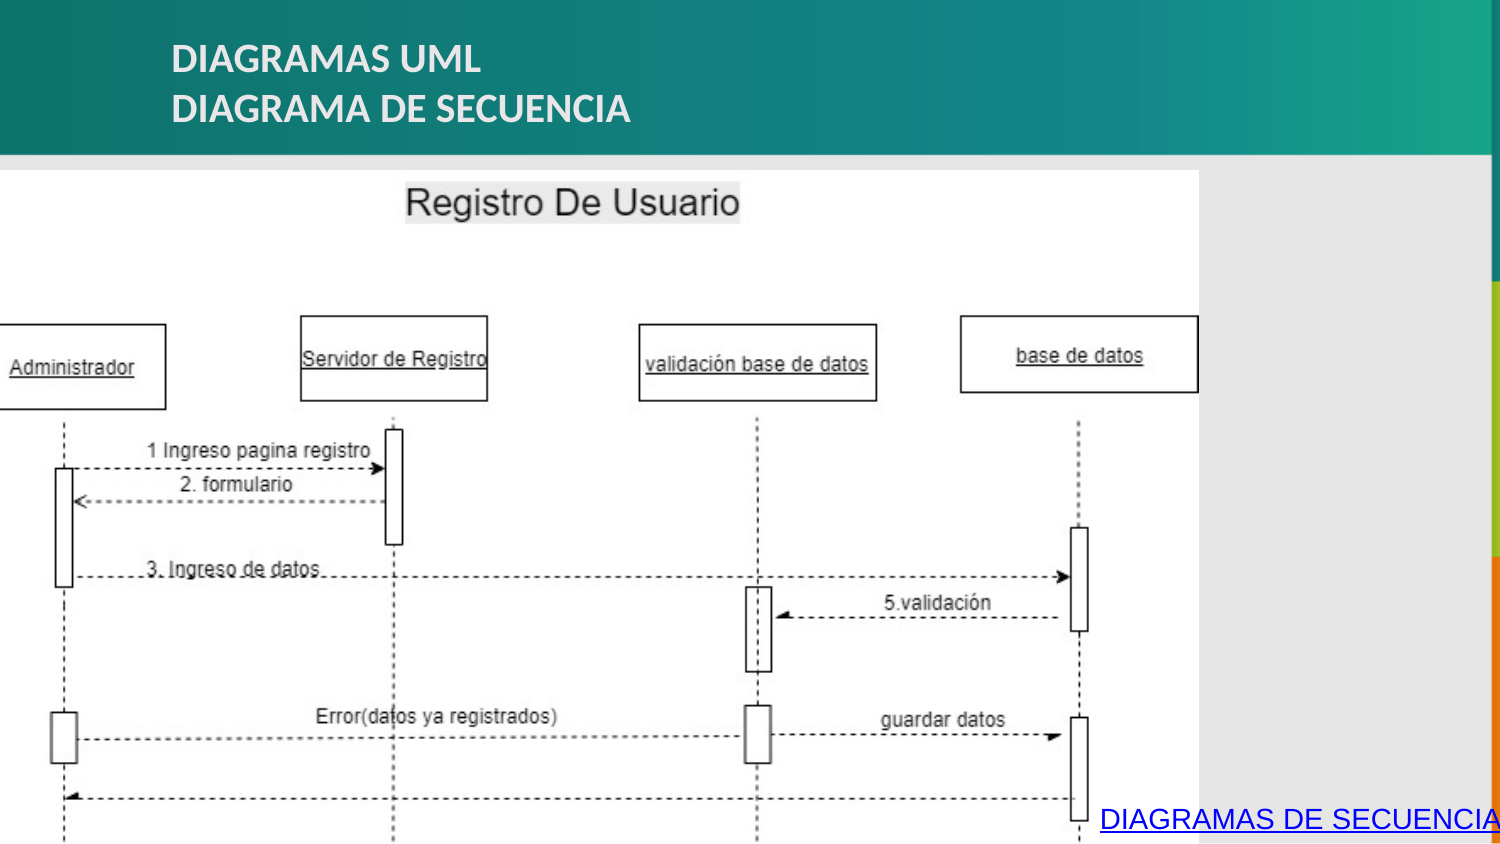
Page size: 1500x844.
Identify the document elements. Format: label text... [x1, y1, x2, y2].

picture [0, 0, 1500, 844]
text_box DIAGRAMAS UML DIAGRAMA DE SECUENCIA [156, 23, 750, 140]
text_box DIAGRAMAS DE SECUENCIA [1203, 793, 1500, 843]
